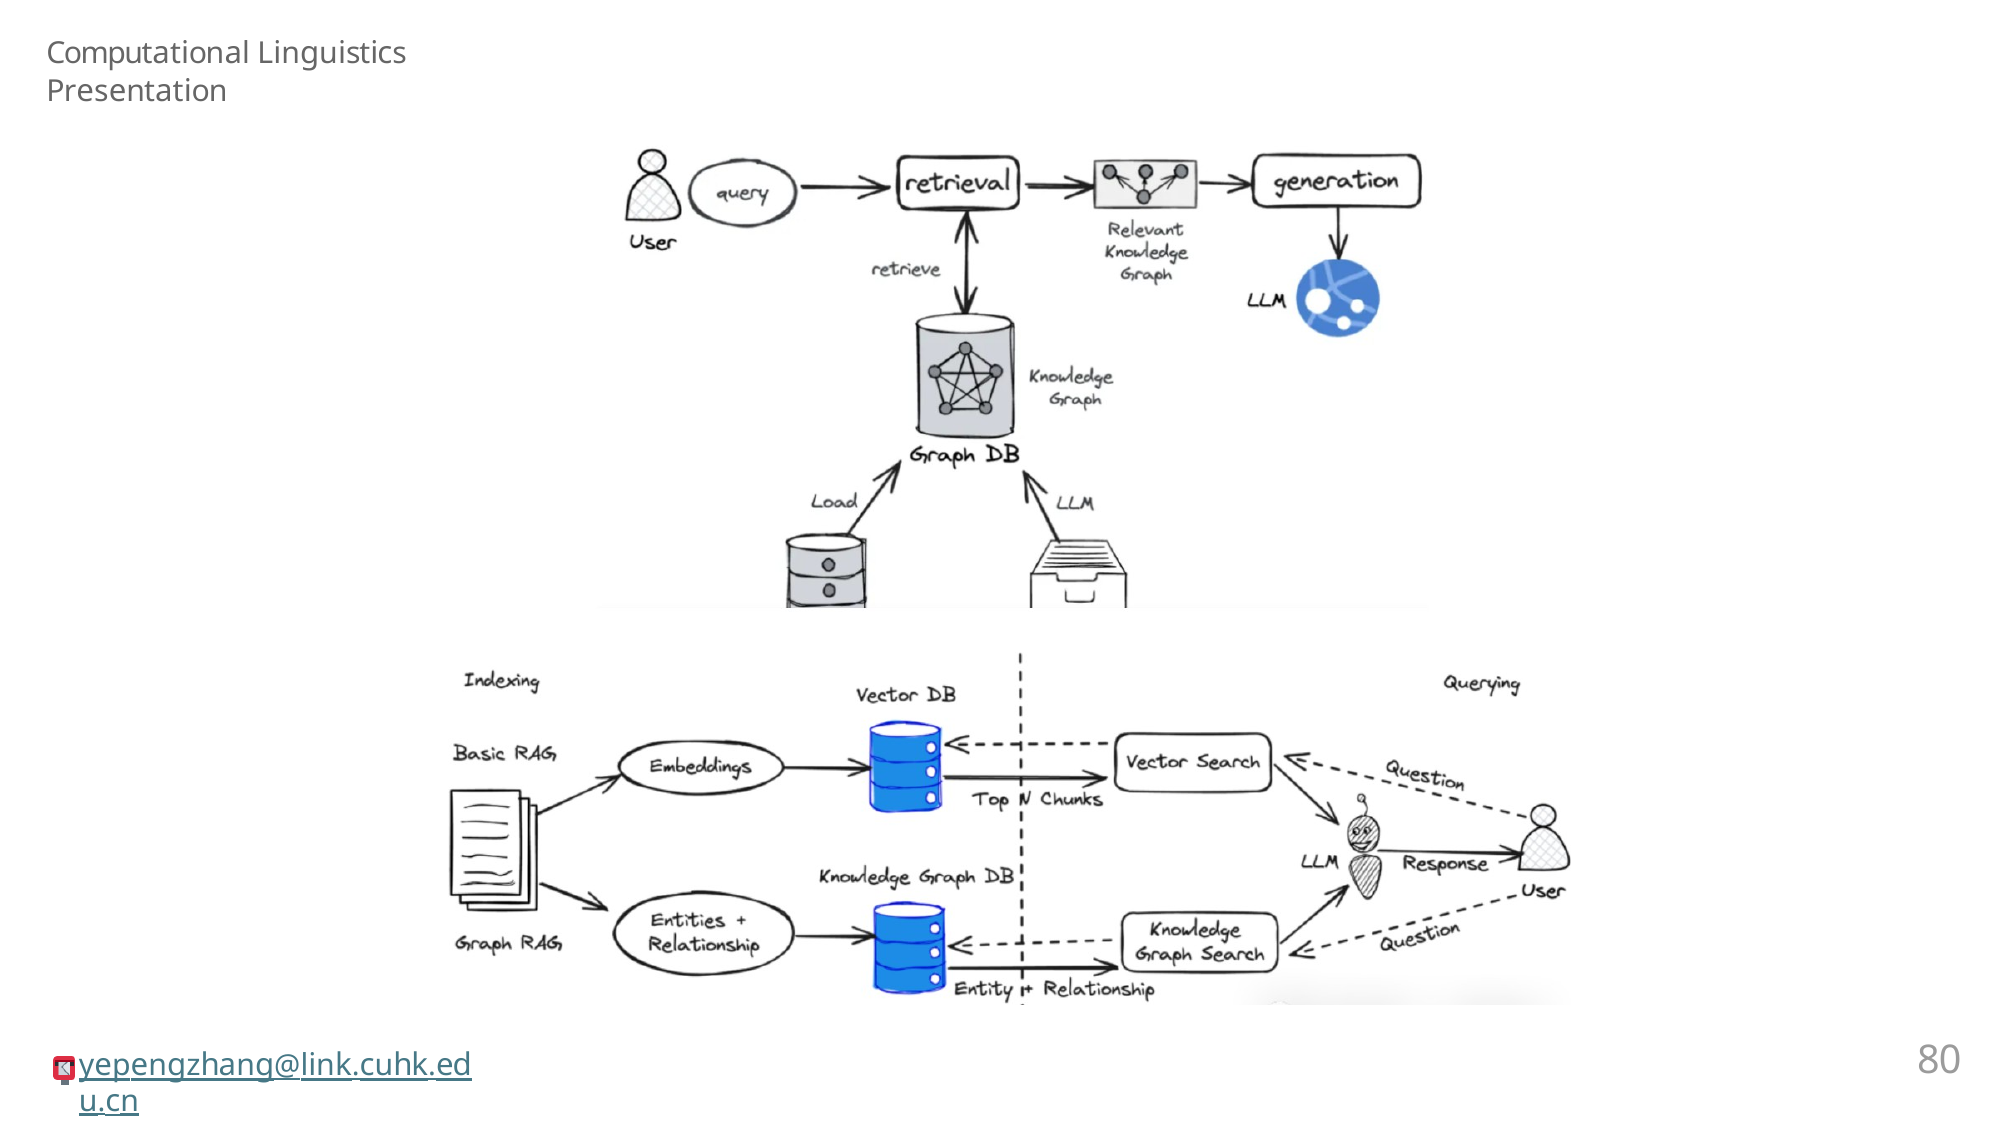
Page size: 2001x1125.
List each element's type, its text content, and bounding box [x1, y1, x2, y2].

picture [447, 145, 1571, 1006]
text_box yepengzhang@link.cuhk.edu.cn [76, 1052, 480, 1123]
slide_number 80 [1906, 738, 1962, 1125]
text_box Computational Linguistics Presentation [44, 30, 539, 108]
picture [53, 1055, 75, 1085]
